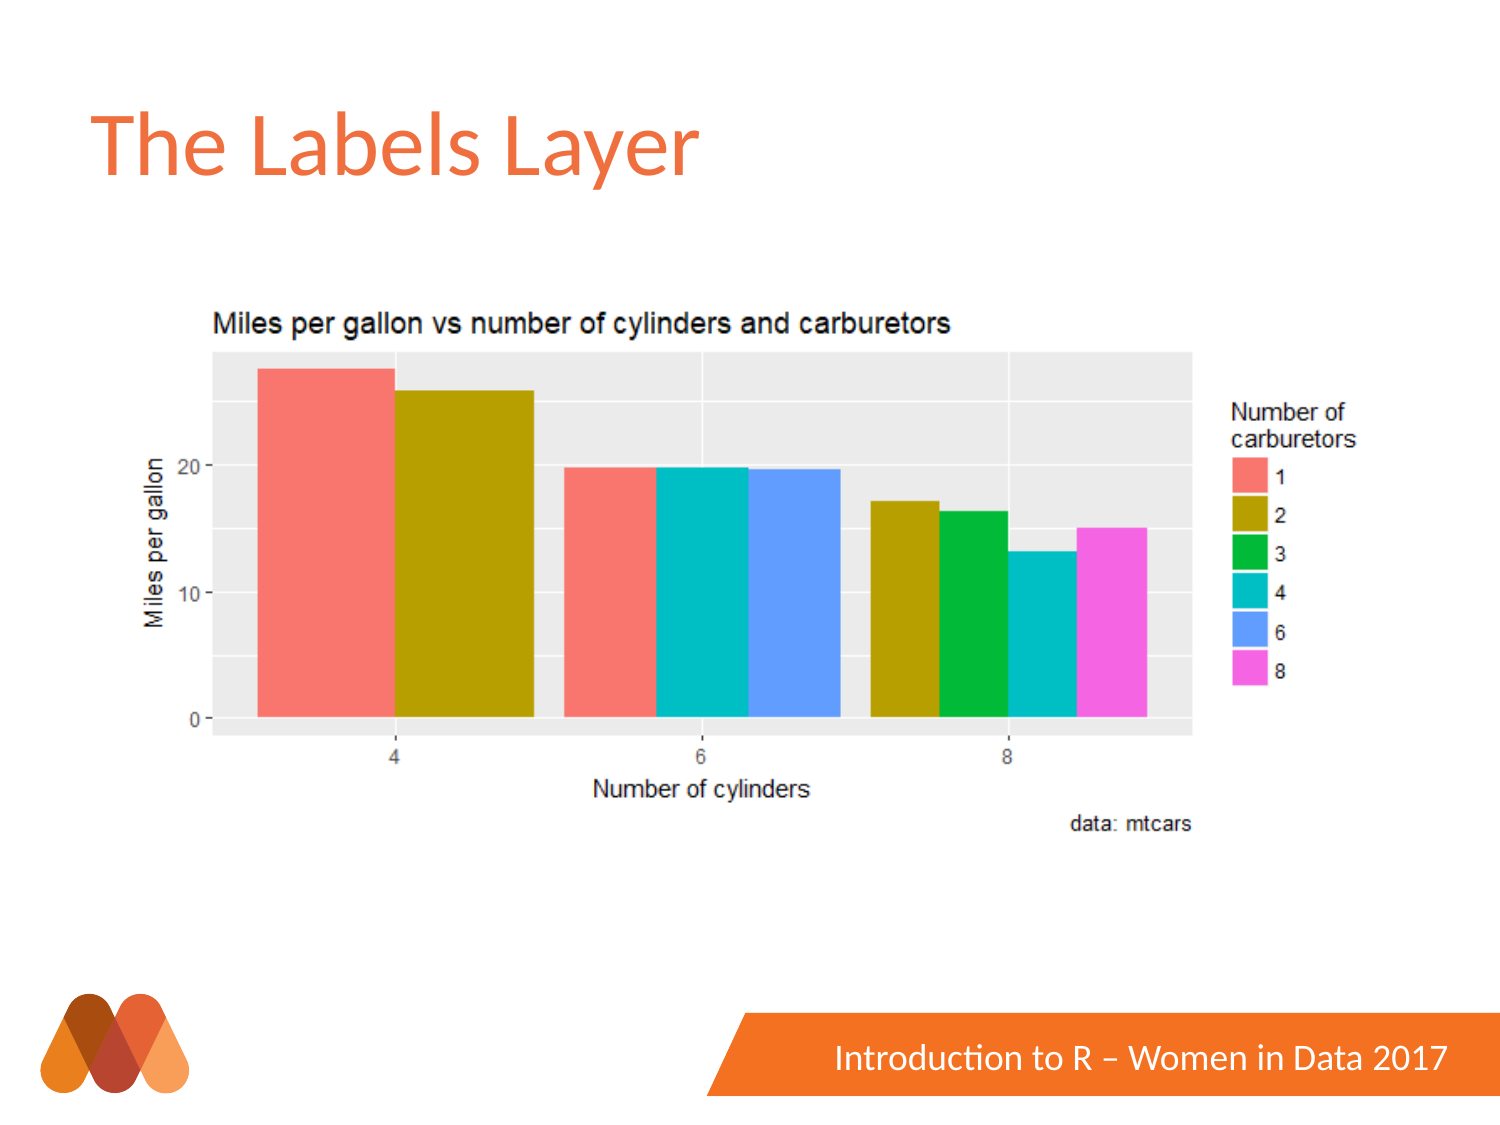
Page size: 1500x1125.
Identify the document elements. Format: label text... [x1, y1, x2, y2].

picture [0, 0, 1500, 1125]
text_box Introduction to R – Women in Data 2017 [819, 1025, 1464, 1086]
title The Labels Layer [75, 45, 1425, 233]
